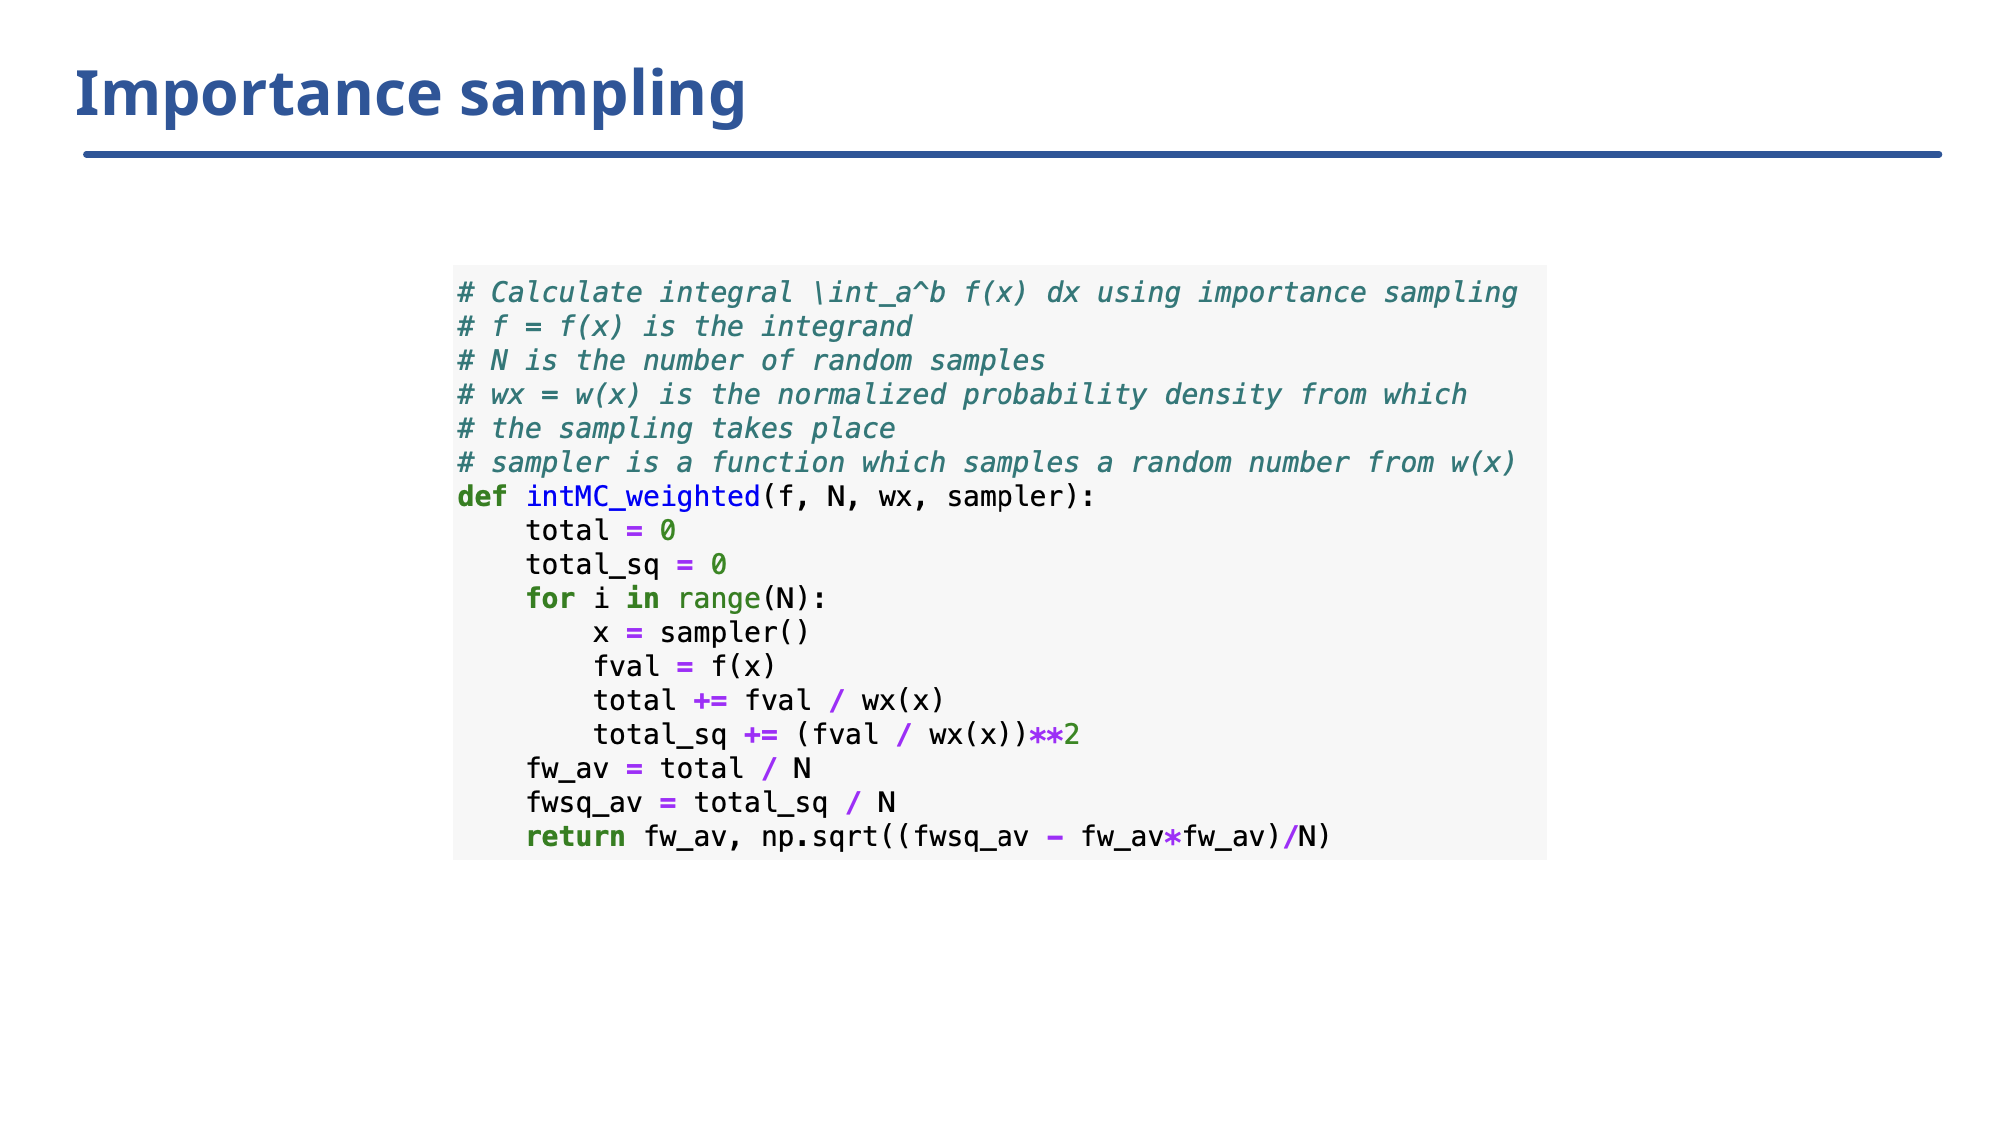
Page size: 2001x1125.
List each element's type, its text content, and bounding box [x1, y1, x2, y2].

title Importance sampling [60, 0, 1940, 192]
picture [453, 265, 1547, 860]
